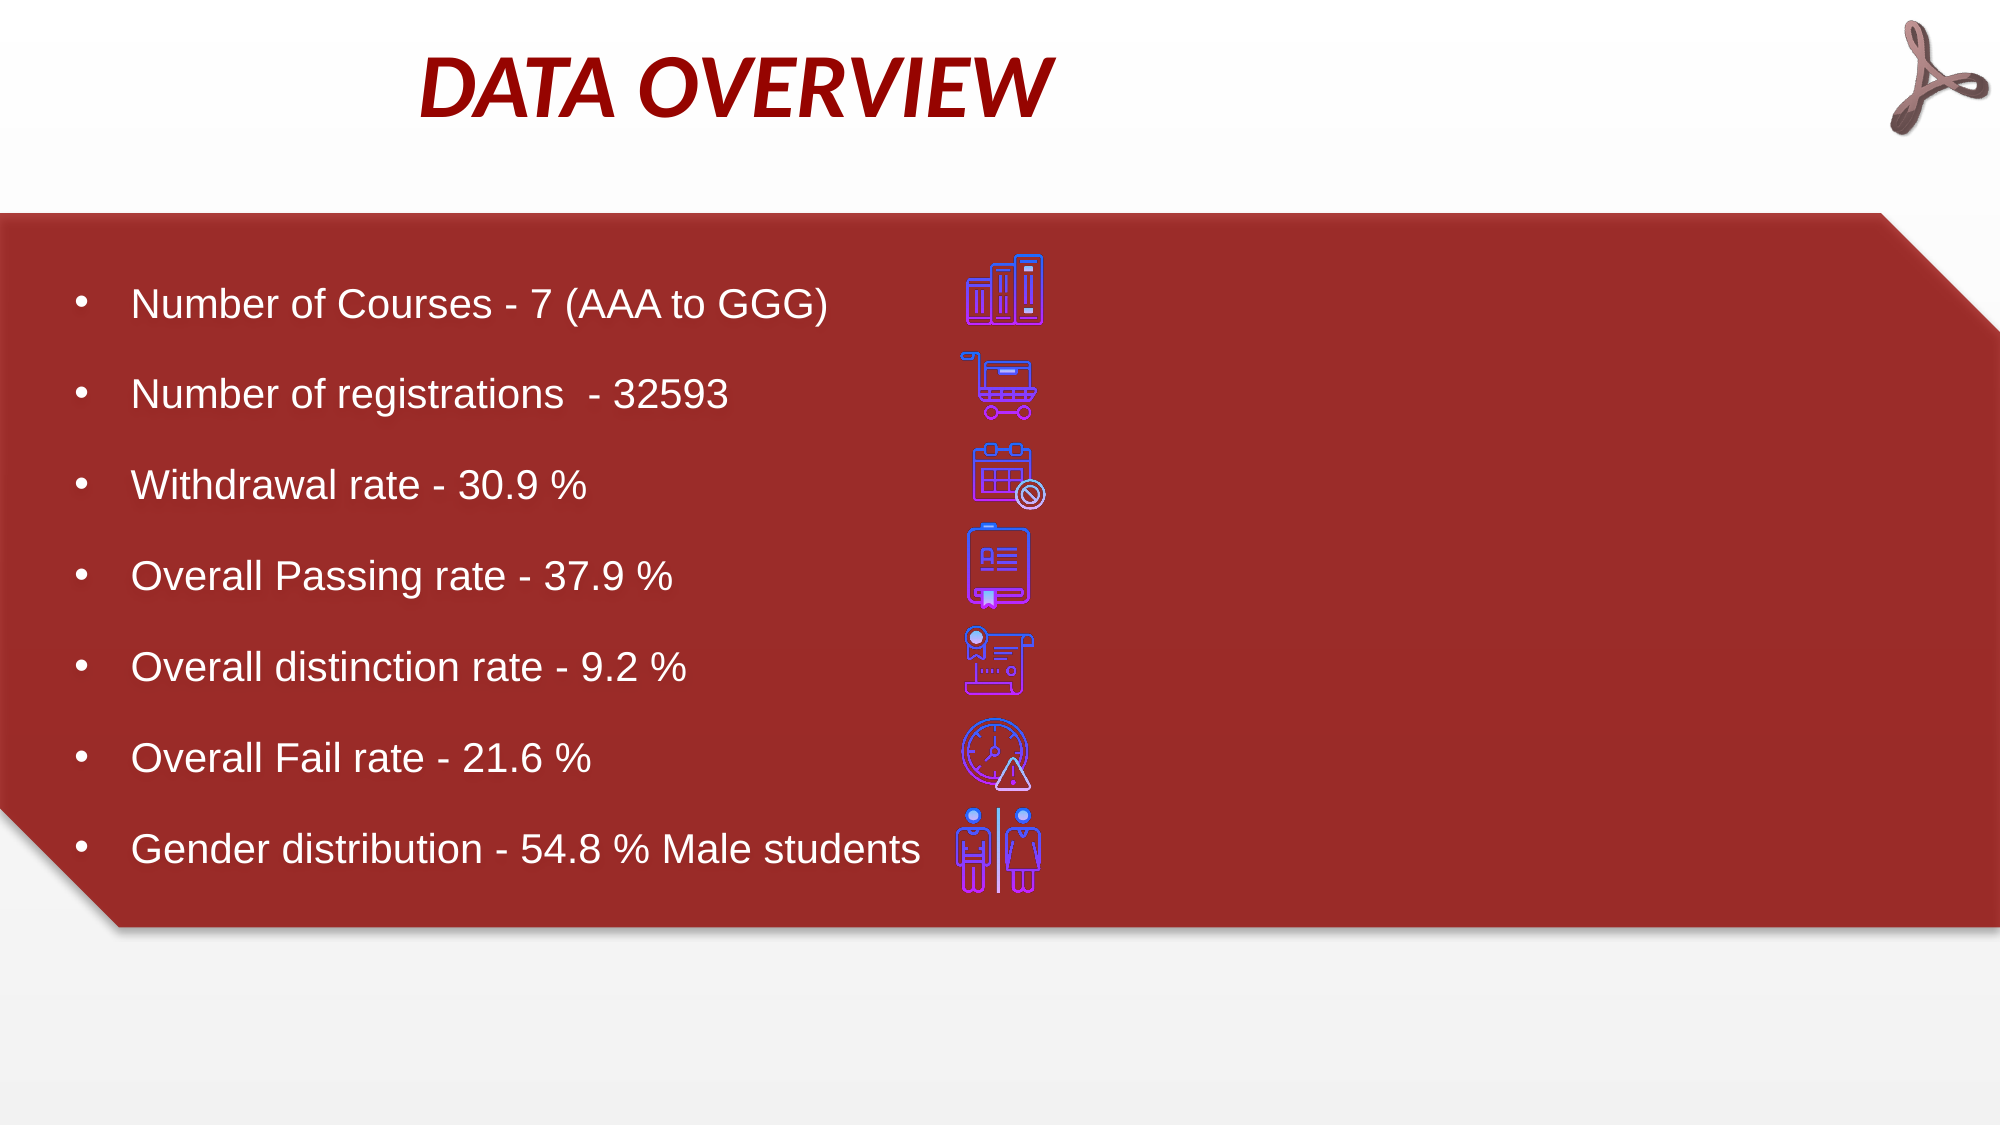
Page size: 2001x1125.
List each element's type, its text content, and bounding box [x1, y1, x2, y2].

text_box DATA OVERVIEW [36, 8, 1435, 152]
text_box Number of Courses - 7 (AAA to GGG) Number of registrations - 32593 Withdrawal rate - 30.9 % Overall Passing rate - 37.9 % Overall distinction rate - 9.2 % Overall Fail rate - 21.6 % Gender distribution - 54.8 % Male students [0, 212, 2000, 929]
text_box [945, 242, 1054, 903]
picture [1872, 13, 1987, 128]
